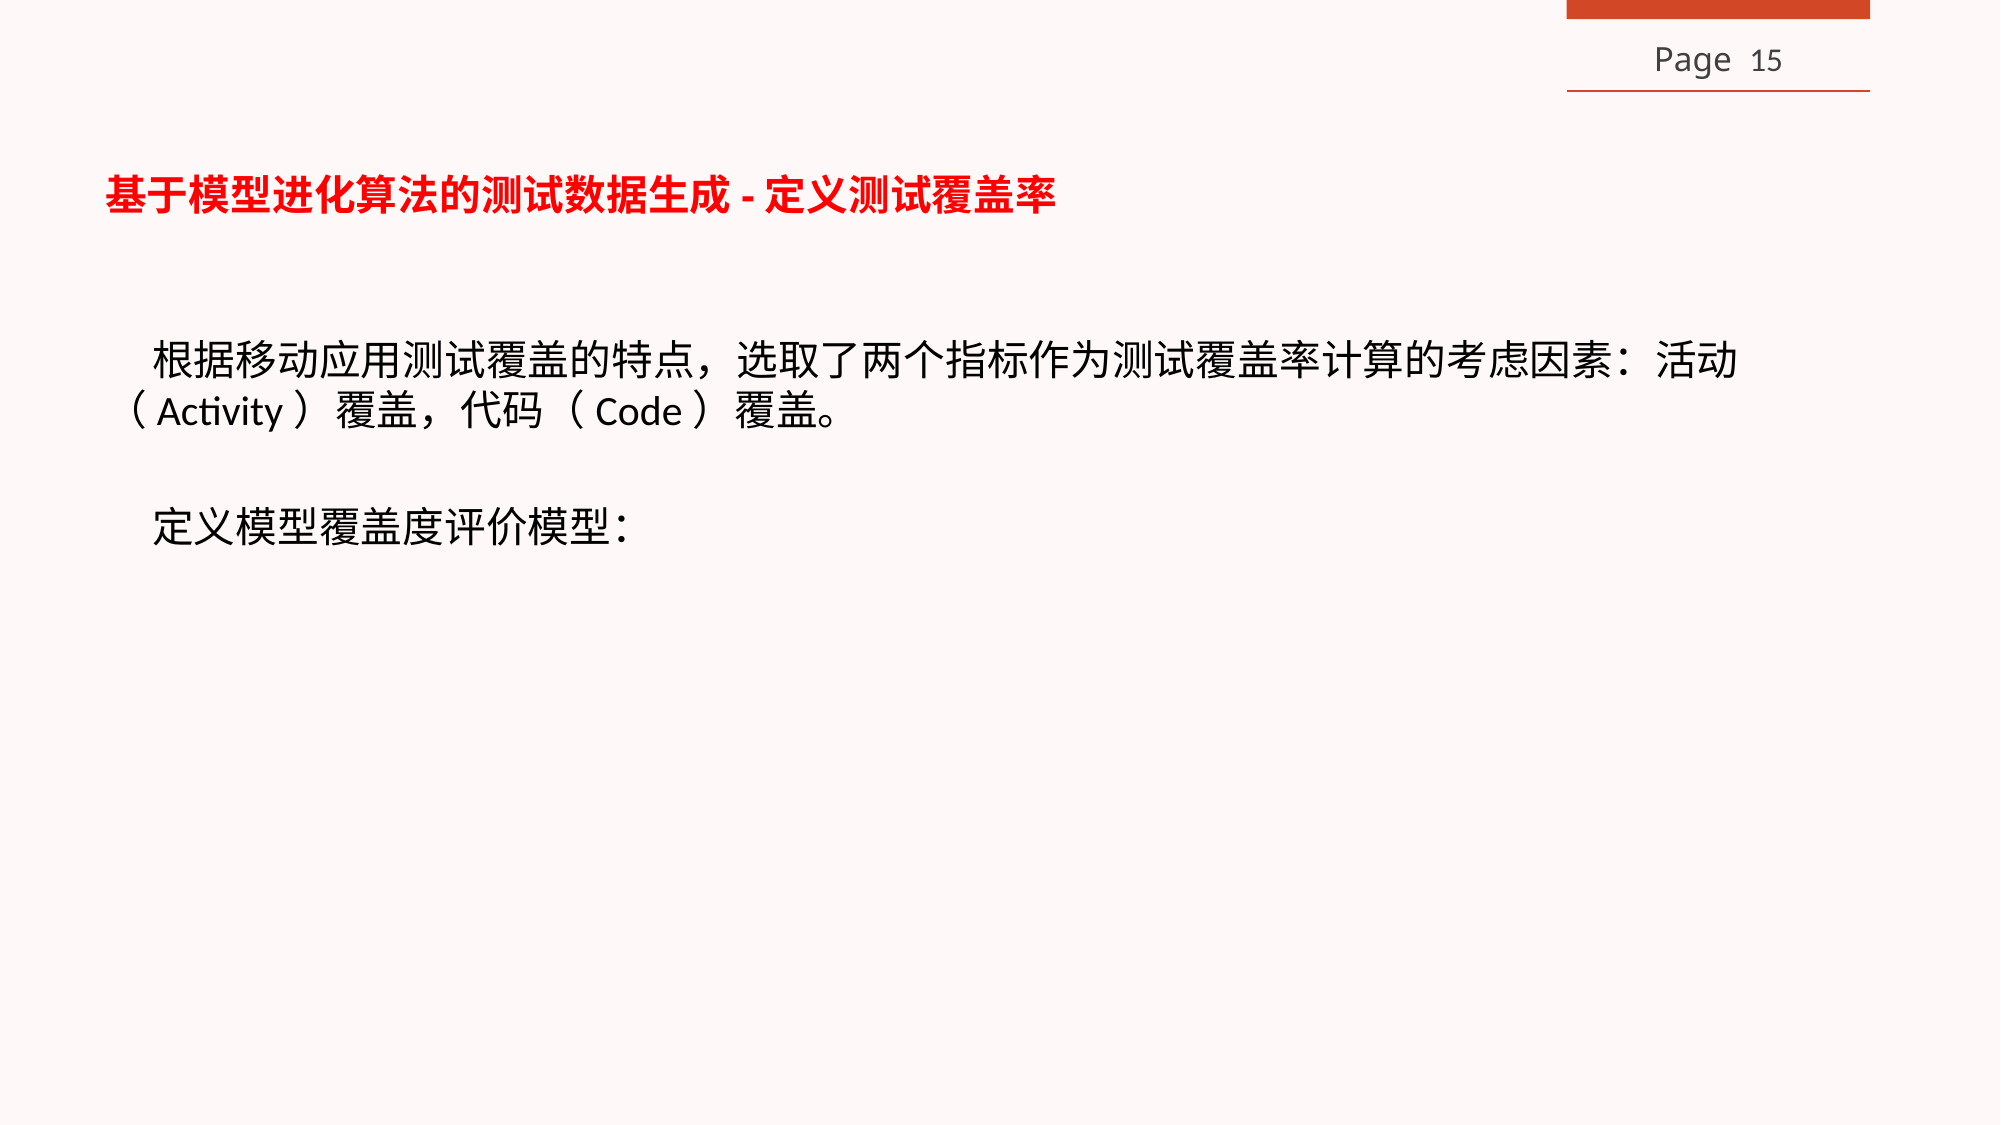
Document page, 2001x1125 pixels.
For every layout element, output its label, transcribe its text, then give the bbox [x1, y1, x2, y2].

list 基于模型进化算法的测试数据生成-定义测试覆盖率 [90, 160, 1166, 268]
